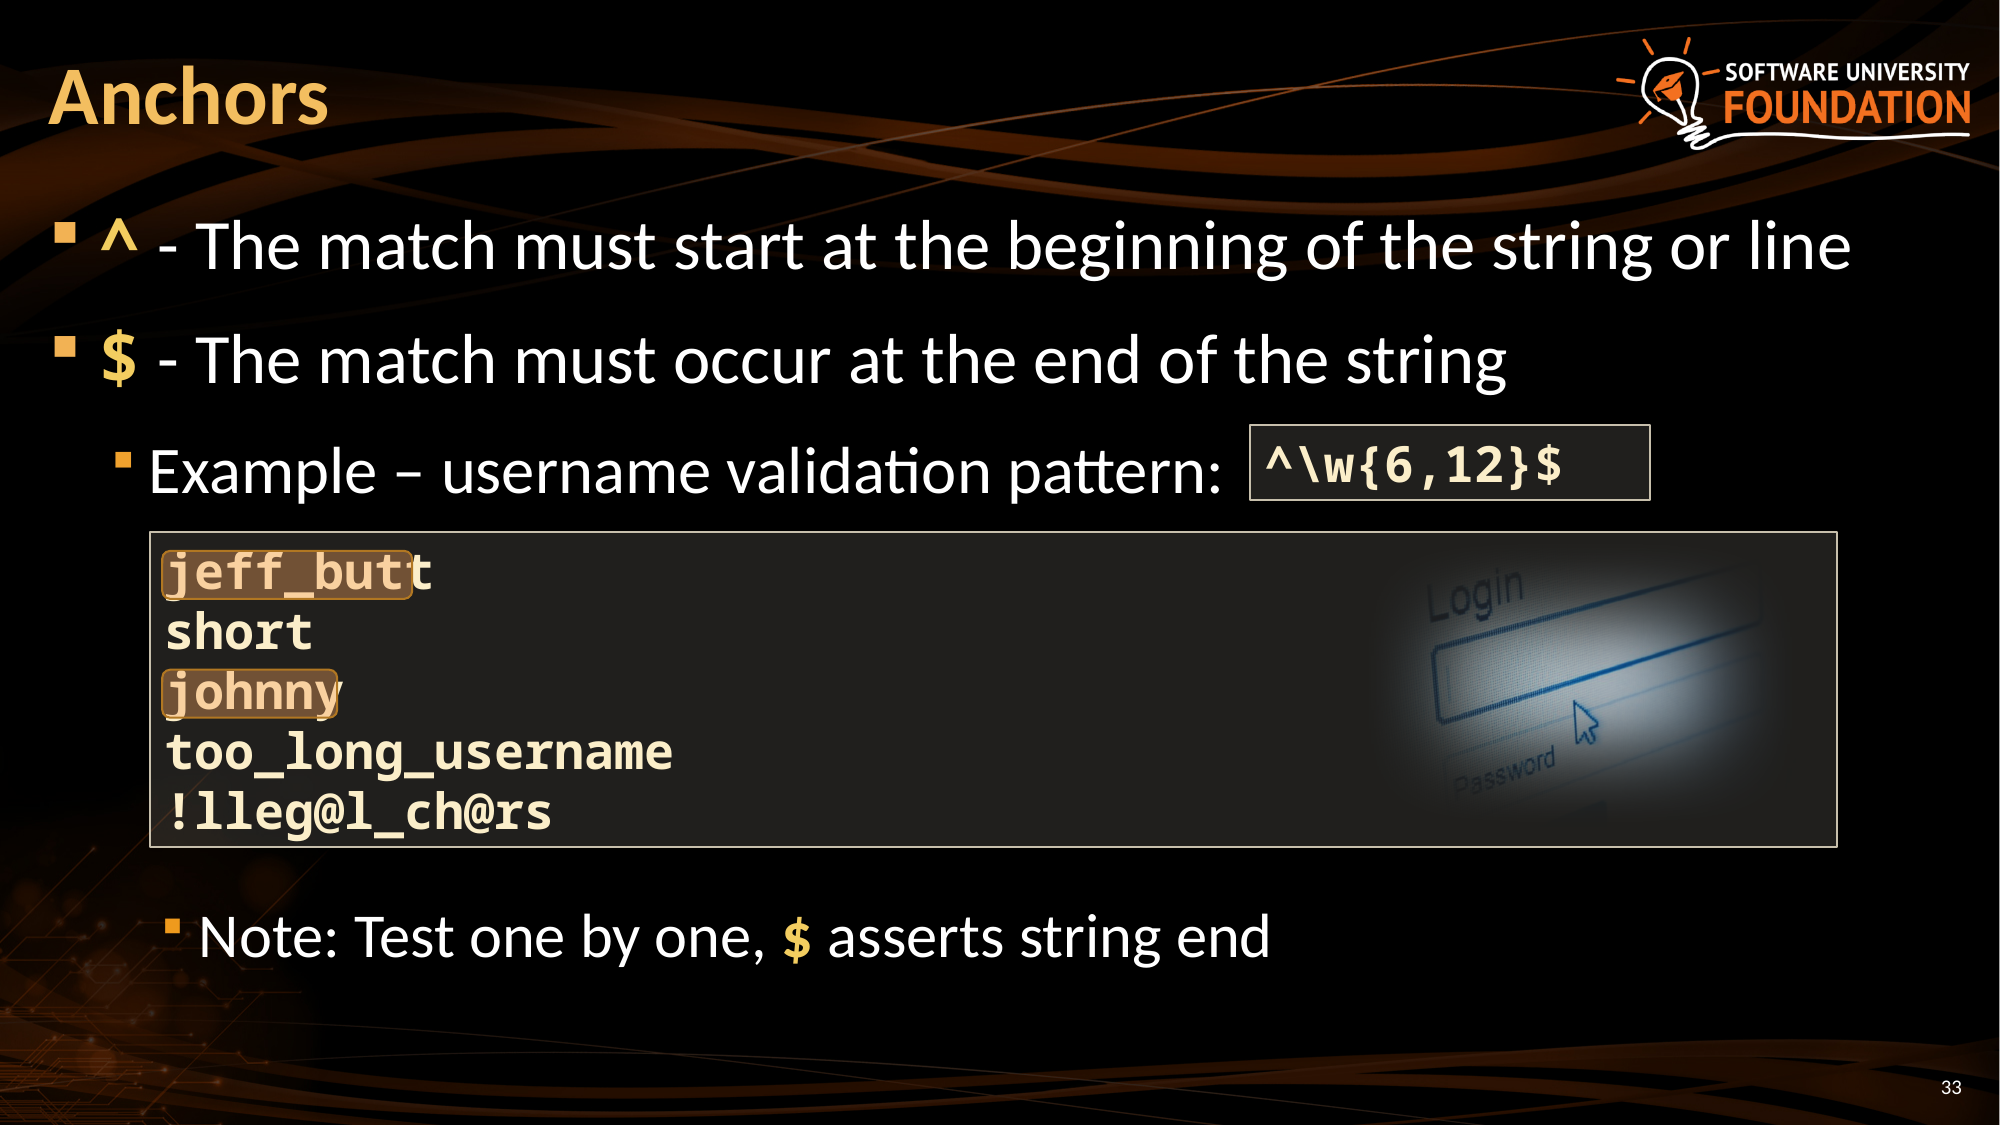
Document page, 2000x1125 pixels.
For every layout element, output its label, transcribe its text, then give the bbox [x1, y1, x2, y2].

list ^ - The match must start at the beginning of the string or line $ - The match must occur at the end of the string Example – username validation pattern: Note: Test one by one, $ asserts string end [31, 188, 1968, 1103]
title Anchors [30, 6, 1602, 189]
text_box [161, 549, 414, 600]
picture [0, 0, 2000, 1125]
text_box ^\w{6,12}$ [1249, 424, 1650, 500]
text_box jeff_butt short johnny too_long_username !lleg@l_ch@rs [149, 532, 1838, 847]
text_box [161, 668, 339, 719]
